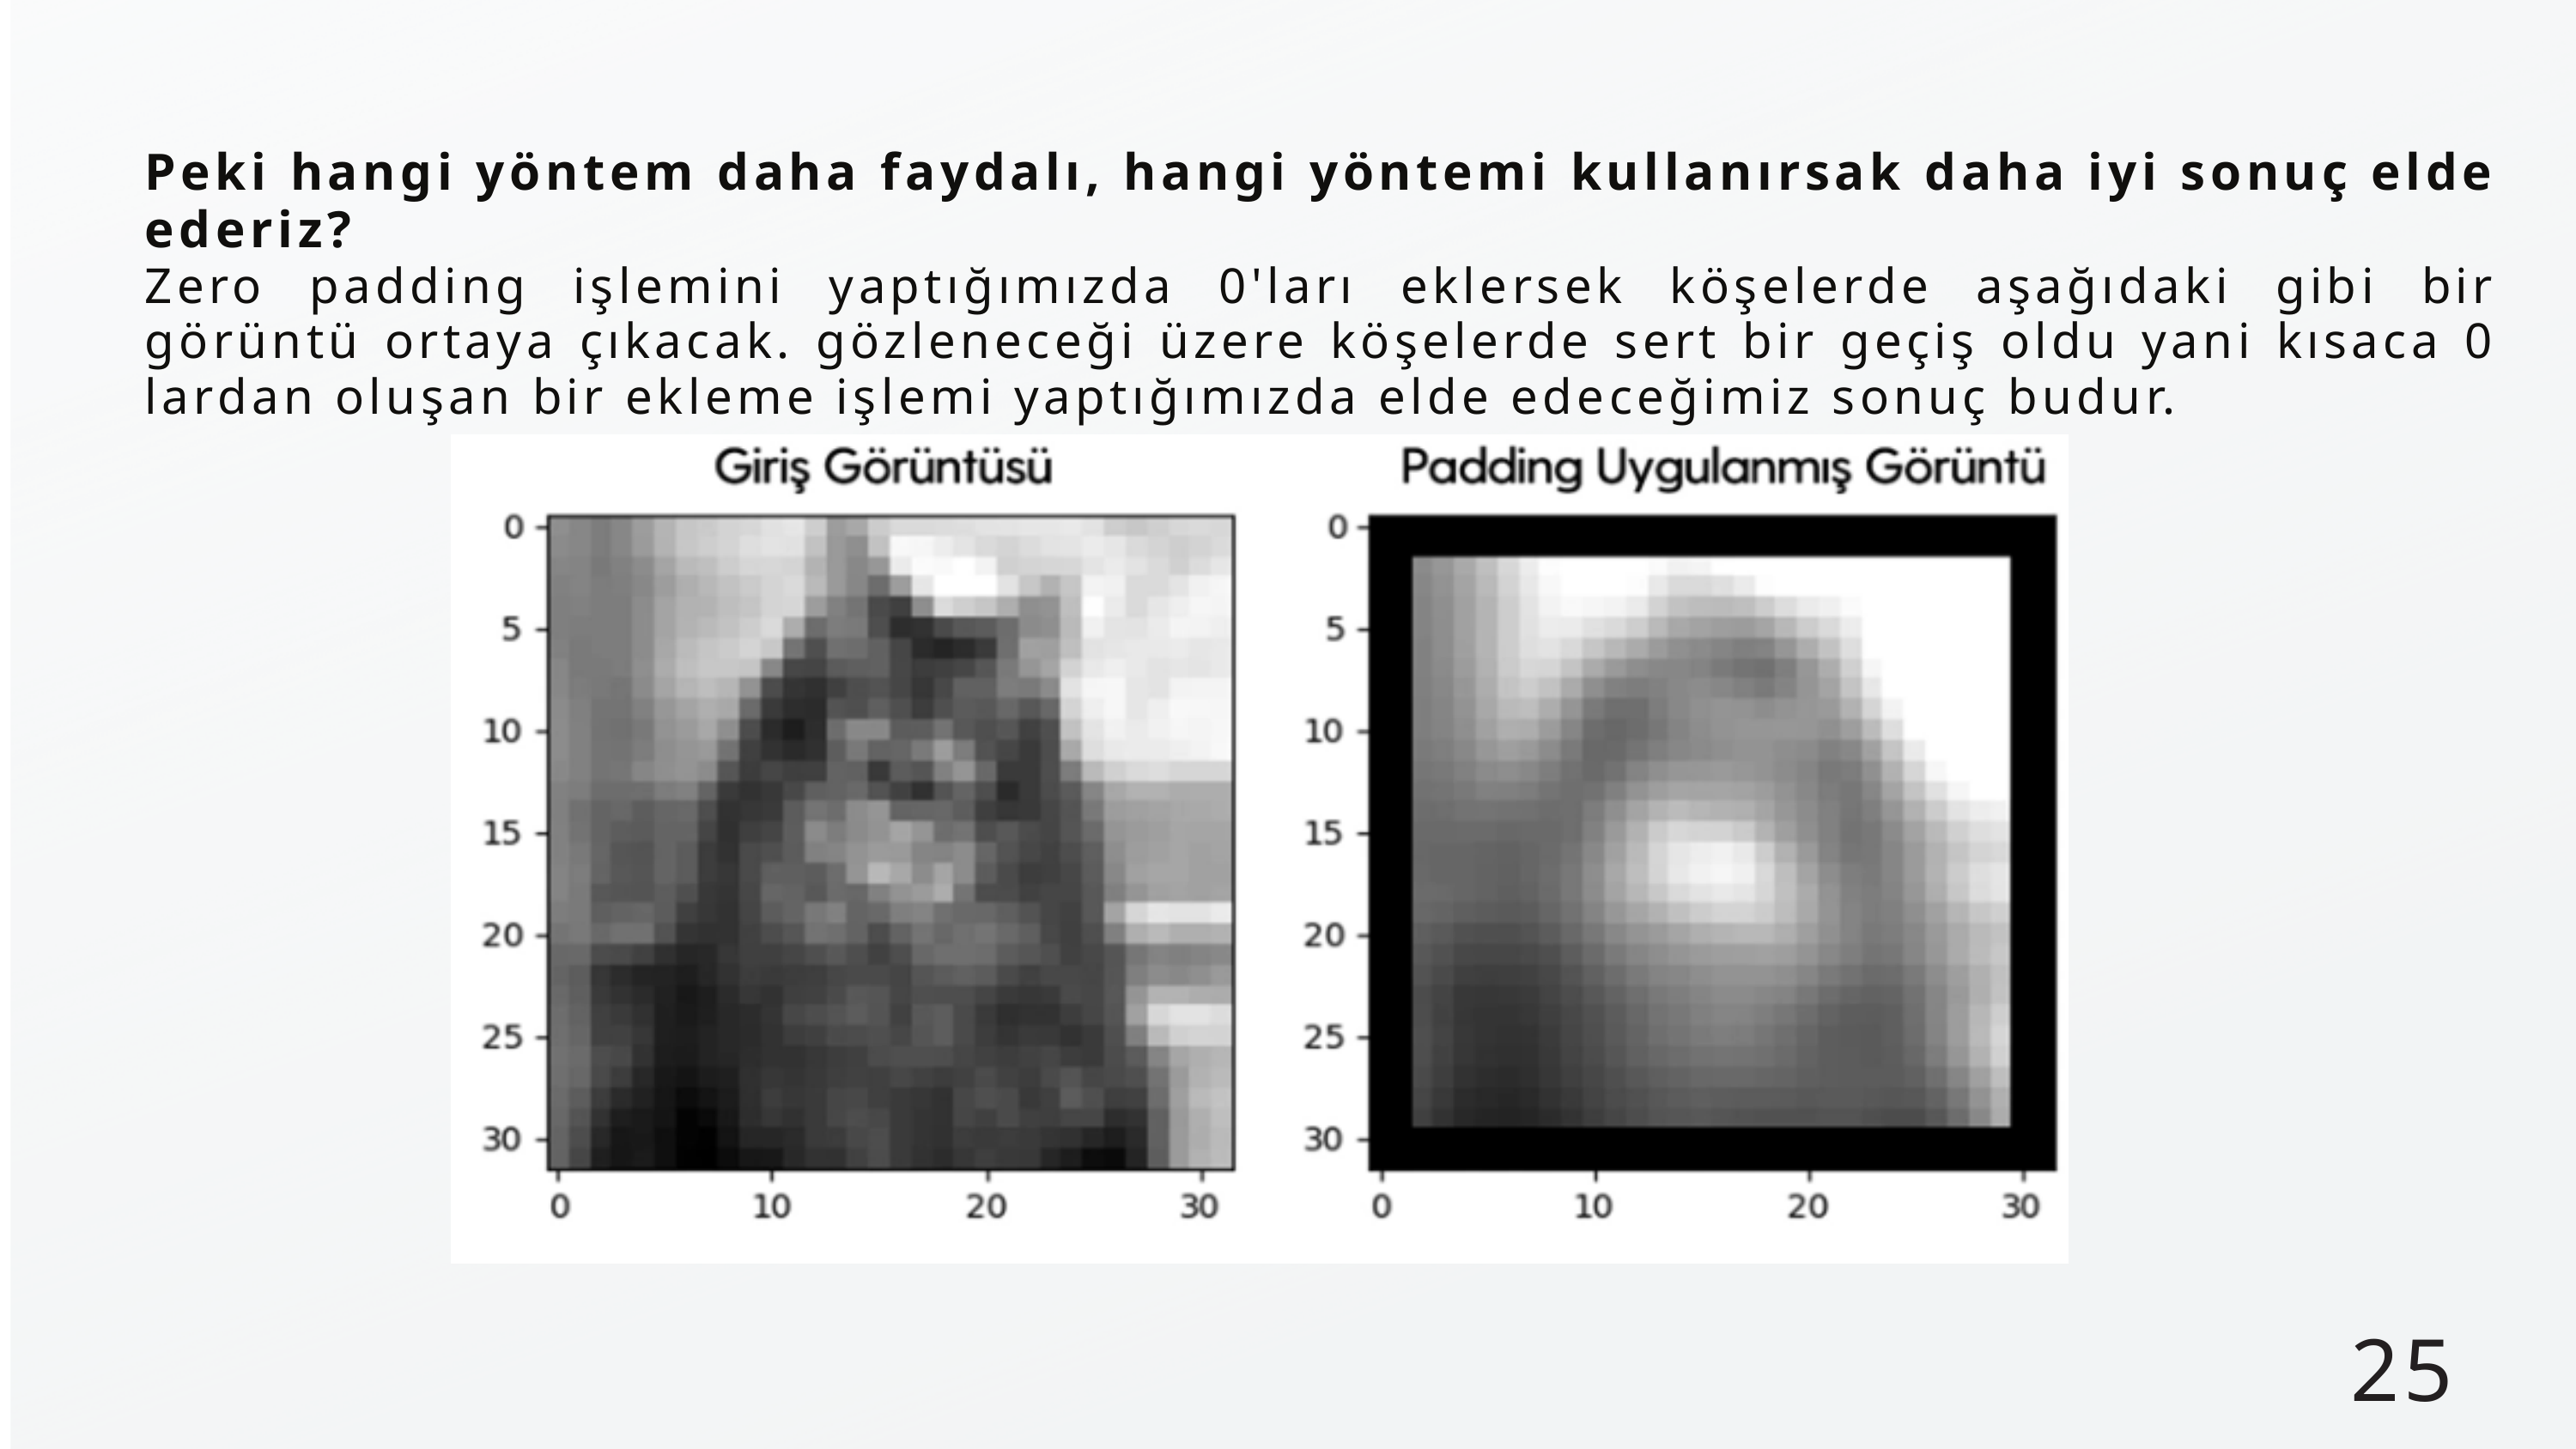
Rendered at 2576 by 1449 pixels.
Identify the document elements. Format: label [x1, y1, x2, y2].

text_box [450, 434, 2069, 1264]
text_box [10, 0, 2576, 1449]
